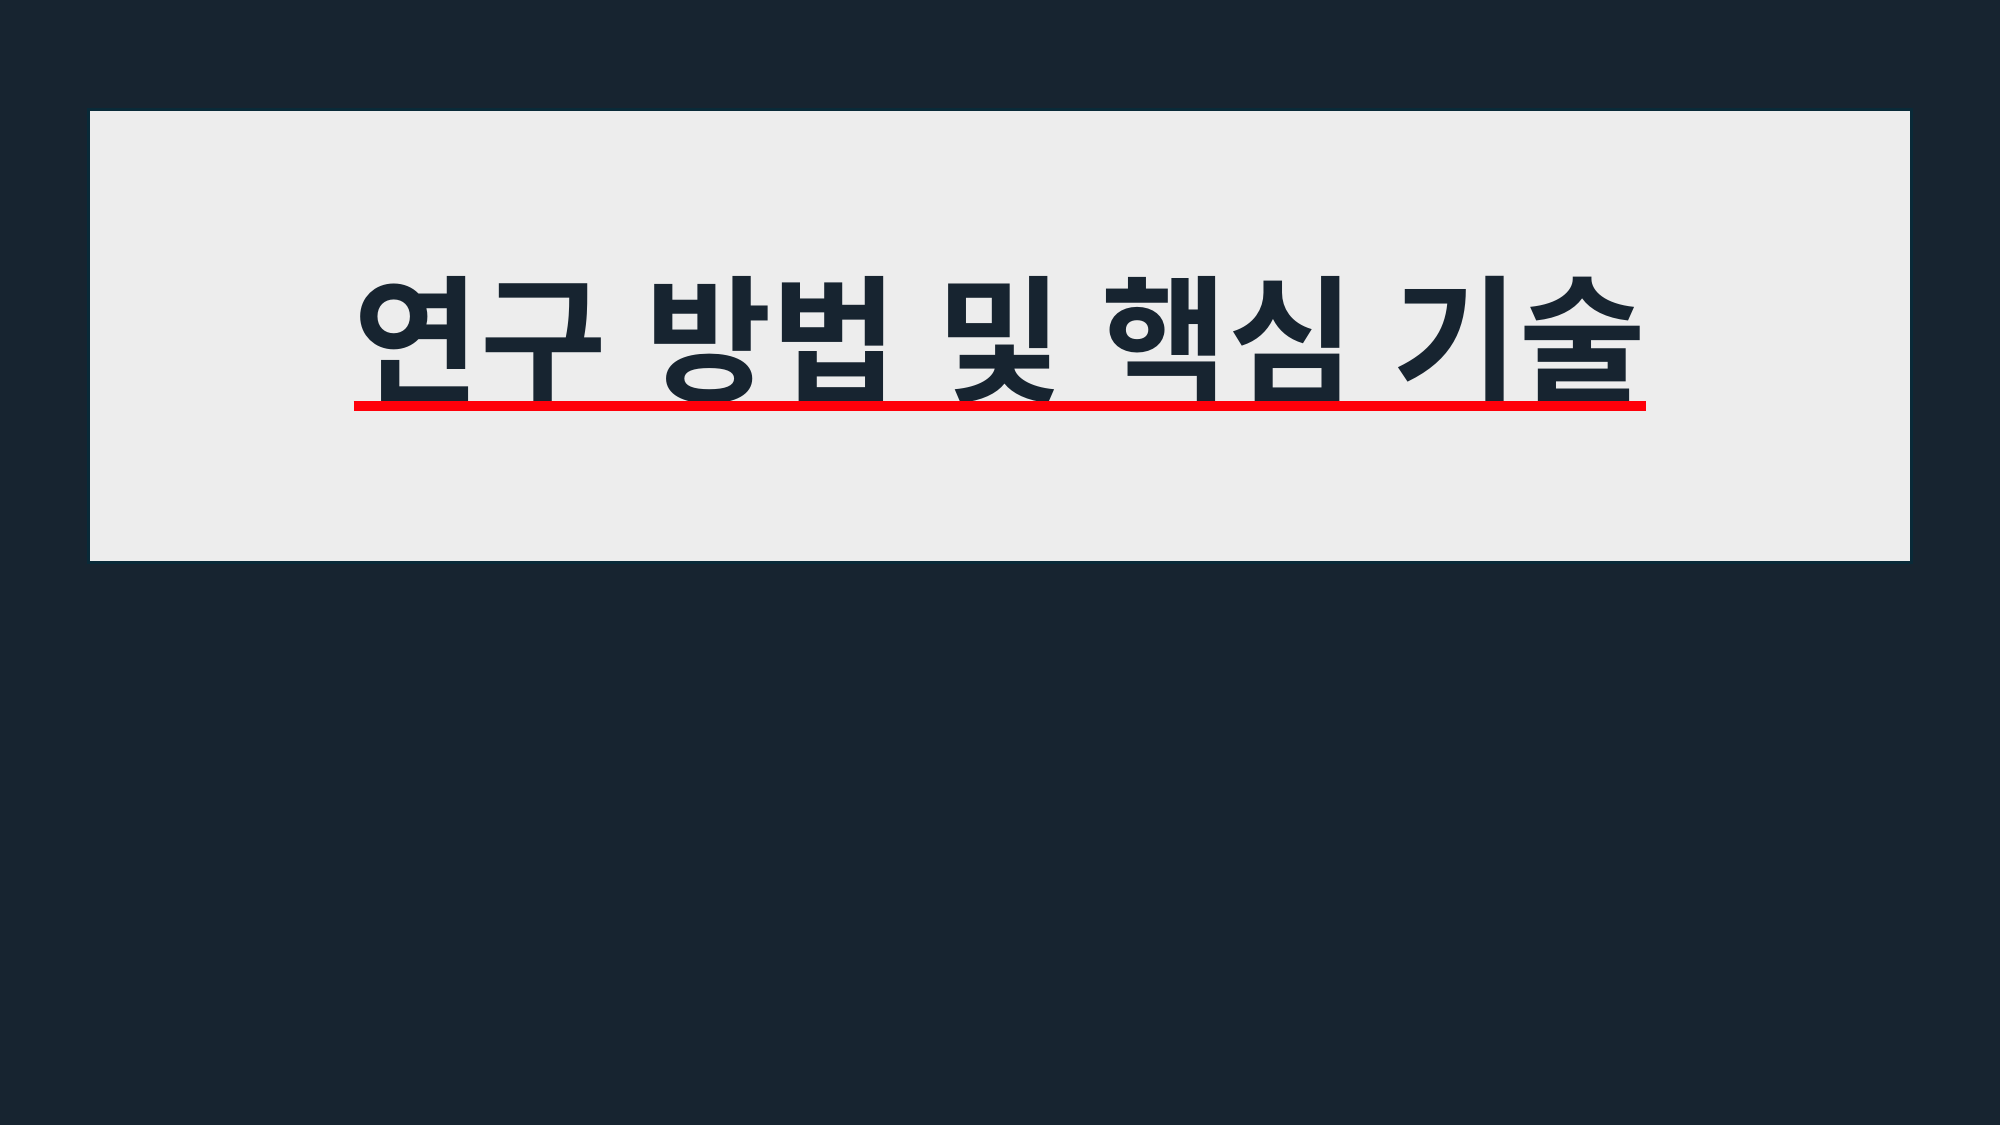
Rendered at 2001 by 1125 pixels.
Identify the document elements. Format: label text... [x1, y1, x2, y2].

text_box 연구 방법 및 핵심 기술 [87, 108, 1913, 564]
